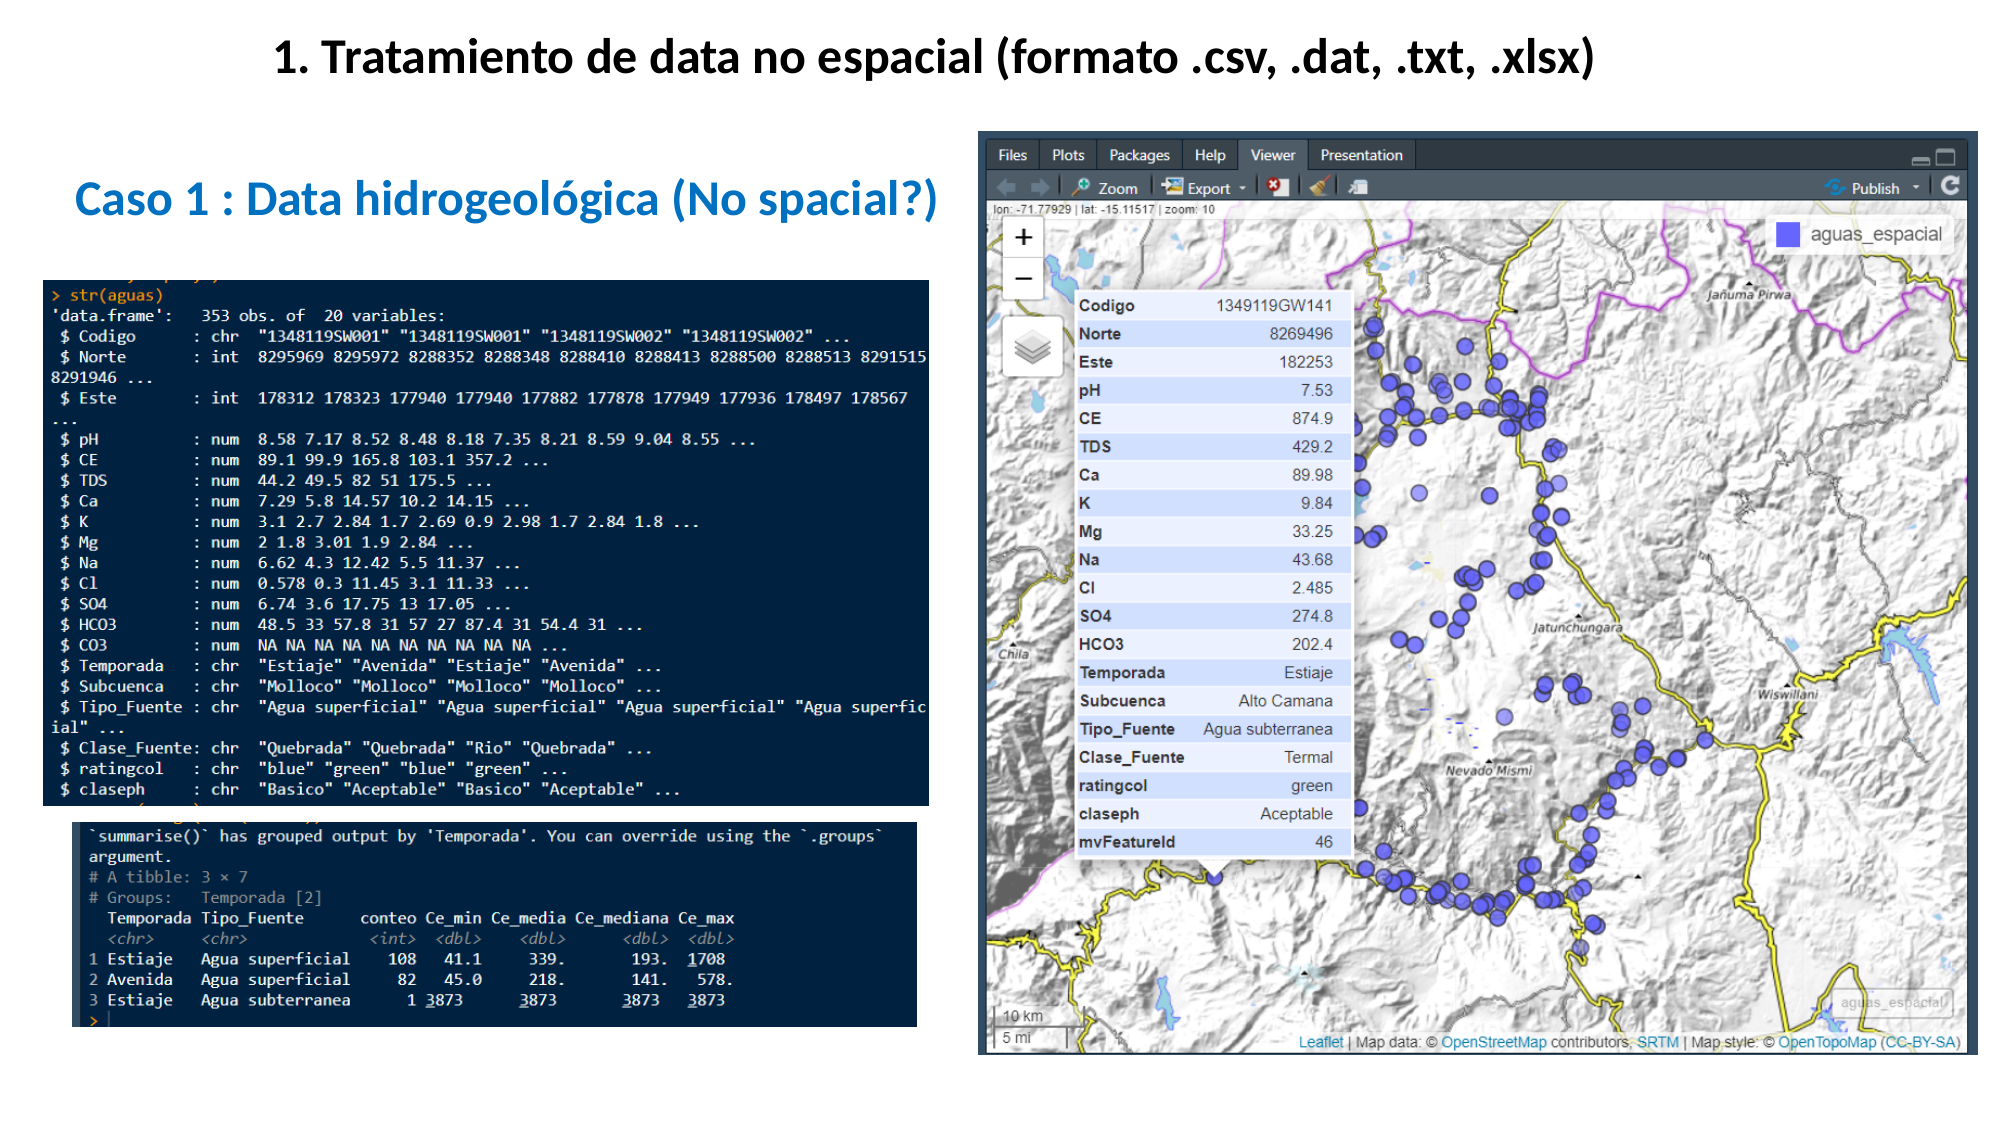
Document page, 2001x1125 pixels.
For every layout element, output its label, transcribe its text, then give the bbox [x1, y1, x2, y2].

text_box Caso 1 : Data hidrogeológica (No spacial?) [60, 158, 977, 233]
text_box 1. Tratamiento de data no espacial (formato .csv, .dat, .txt, .xlsx) [122, 16, 1747, 92]
picture [977, 131, 1978, 1055]
picture [72, 822, 917, 1027]
picture [43, 280, 929, 806]
